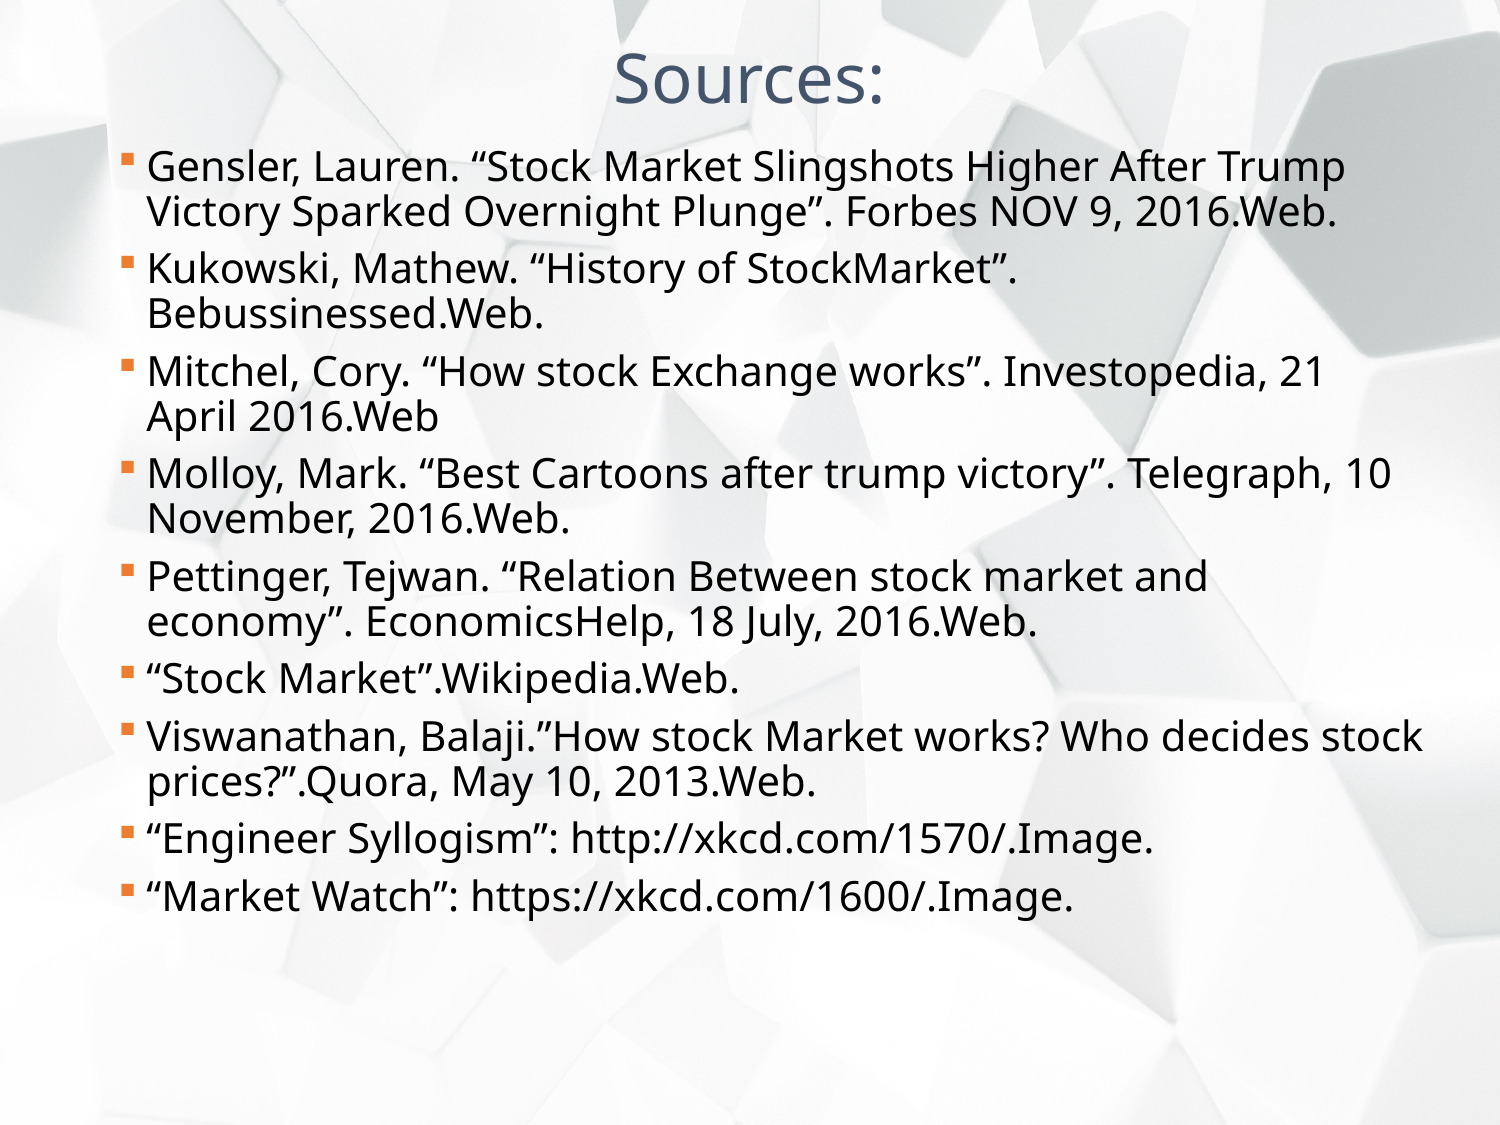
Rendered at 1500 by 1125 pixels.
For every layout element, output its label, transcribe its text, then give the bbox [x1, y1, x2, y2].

picture [0, 0, 1500, 1125]
list Gensler, Lauren. “Stock Market Slingshots Higher After Trump Victory Sparked Overnight Plunge”. Forbes NOV 9, 2016.Web. Kukowski, Mathew. “History of StockMarket”. Bebussinessed.Web. Mitchel, Cory. “How stock Exchange works”. Investopedia, 21 April 2016.Web Molloy, Mark. “Best Cartoons after trump victory”. Telegraph, 10 November, 2016.Web. Pettinger, Tejwan. “Relation Between stock market and economy”. EconomicsHelp, 18 July, 2016.Web. “Stock Market”.Wikipedia.Web. Viswanathan, Balaji.”How stock Market works? Who decides stock prices?”.Quora, May 10, 2013.Web. “Engineer Syllogism”: http://xkcd.com/1570/.Image. “Market Watch”: https://xkcd.com/1600/.Image. [103, 75, 1443, 1055]
title Sources: [103, 0, 1397, 153]
